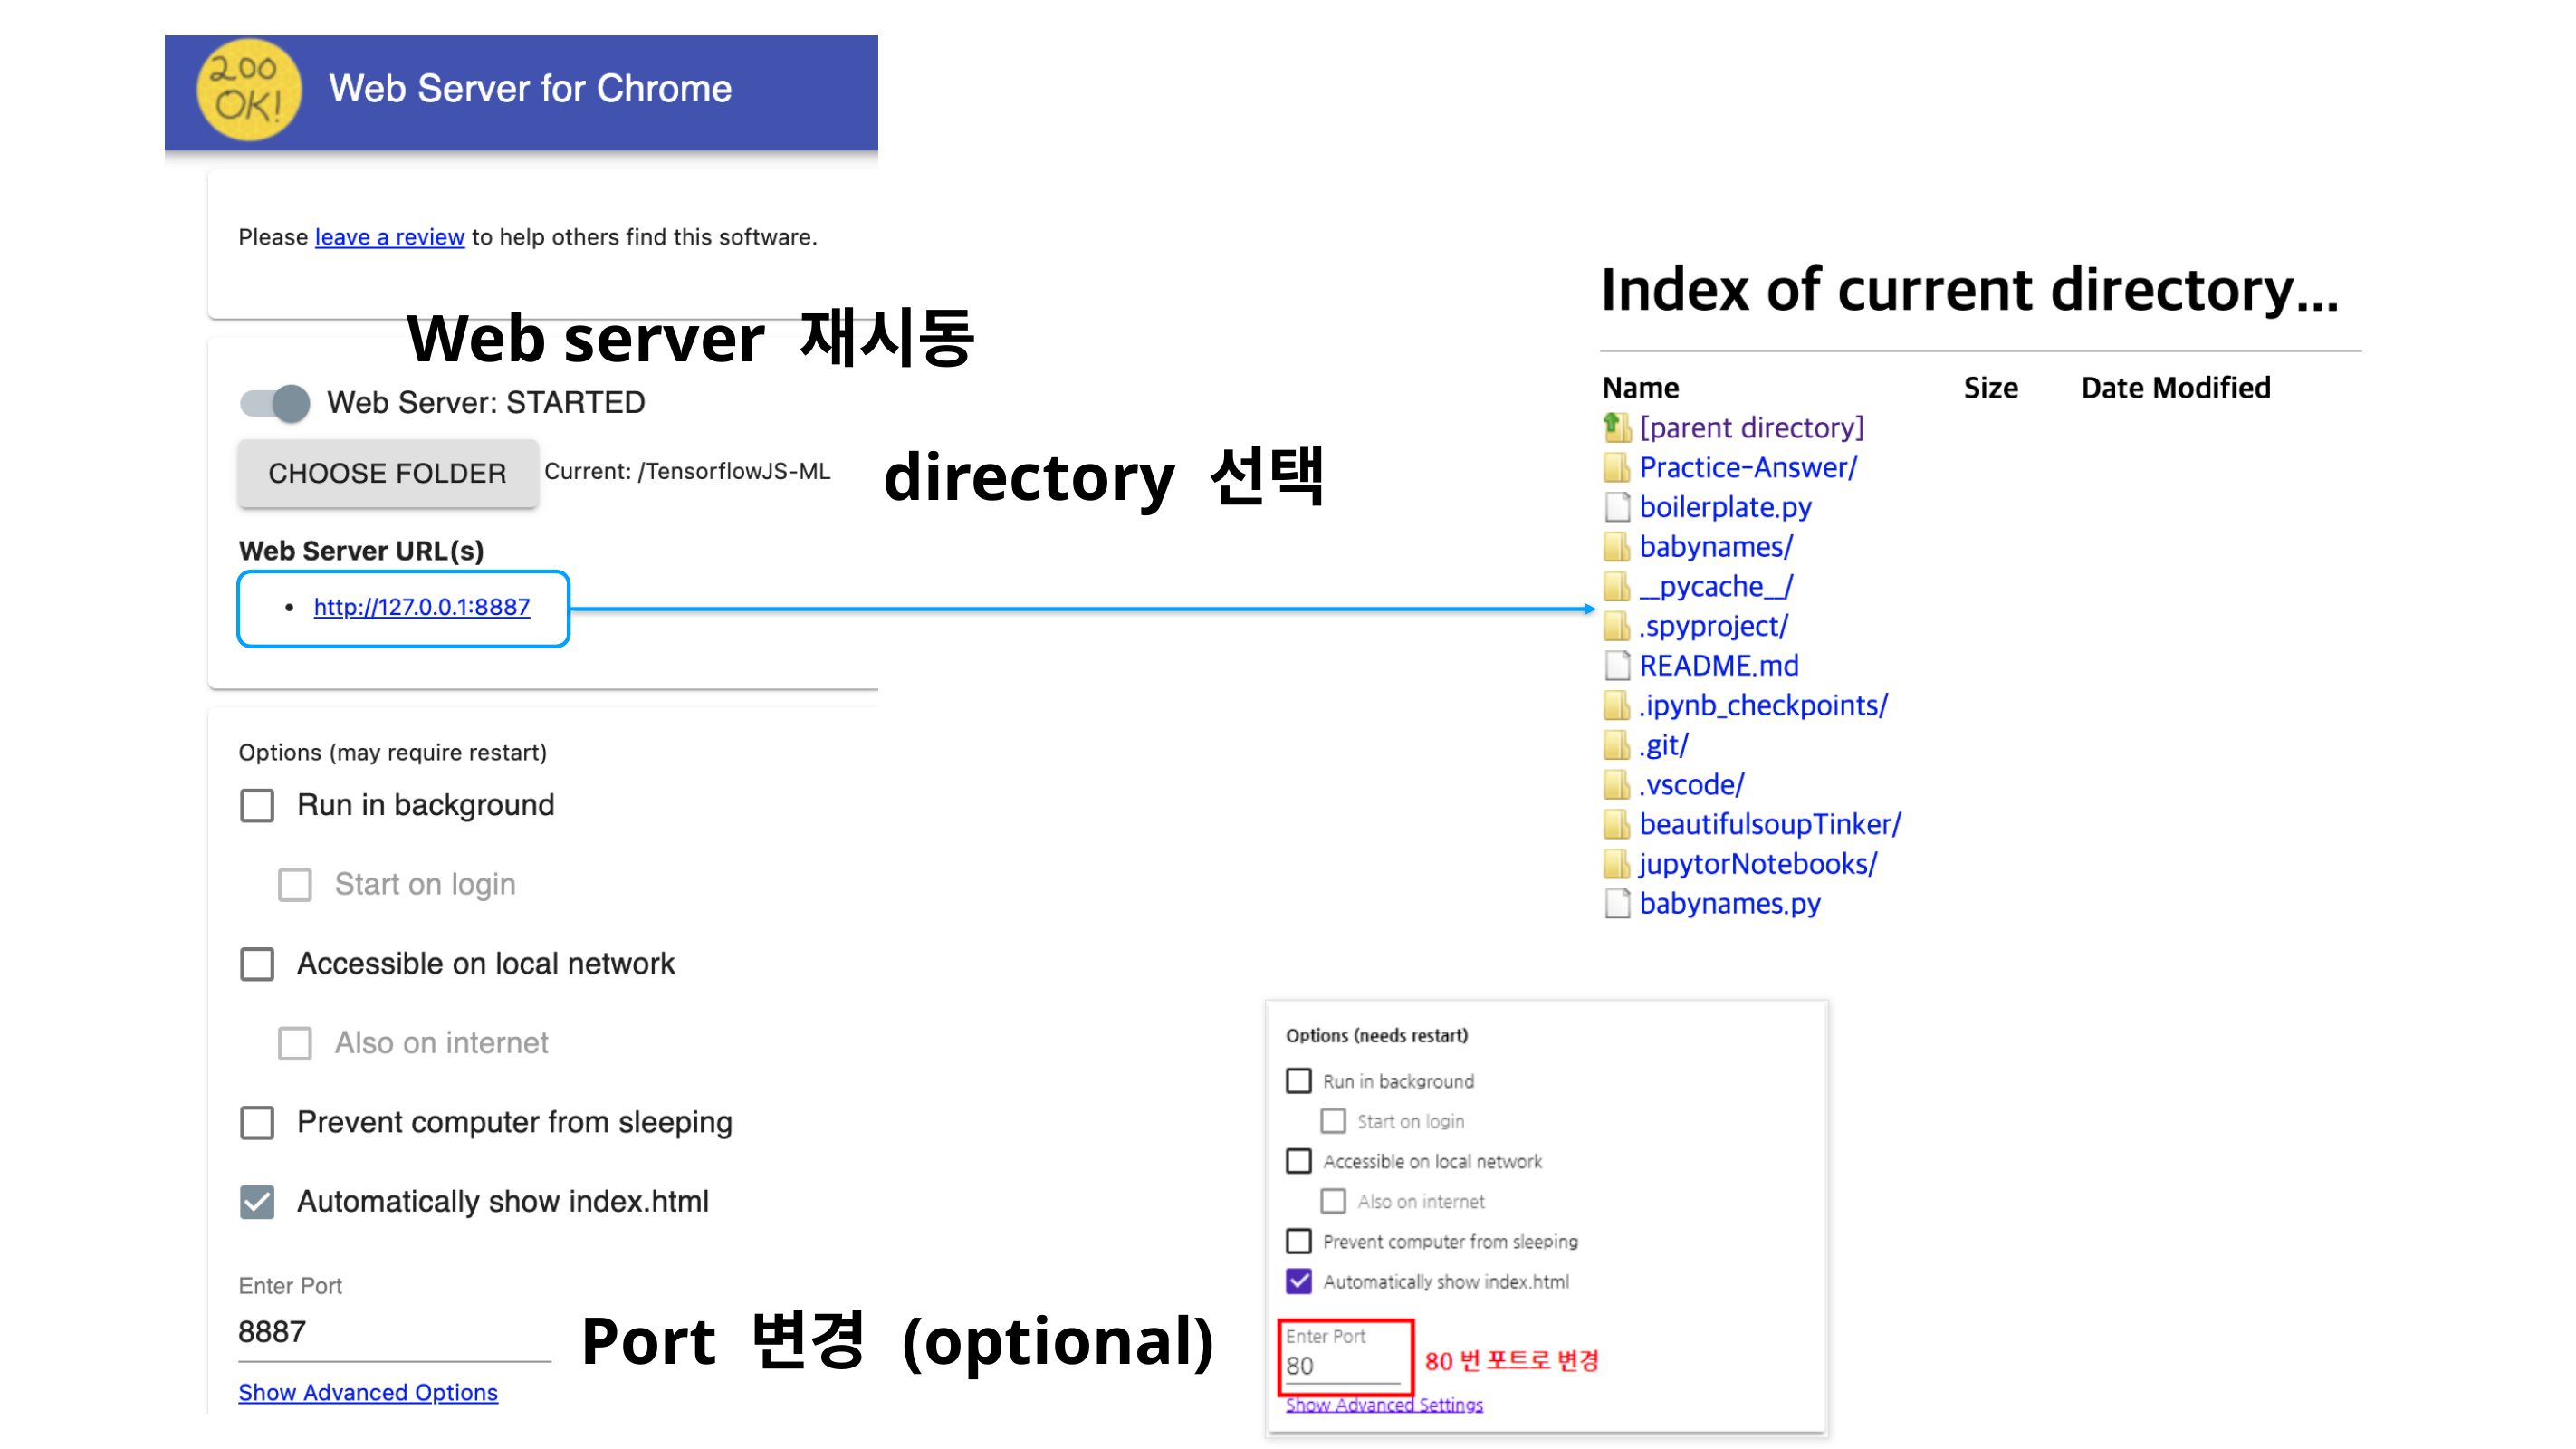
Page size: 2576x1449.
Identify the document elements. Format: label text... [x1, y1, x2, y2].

text_box Port 변경 (optional) [879, 1292, 1230, 1384]
text_box Web server 재시동 [879, 291, 991, 382]
text_box directory 선택 [879, 428, 1341, 521]
picture [1247, 988, 1854, 1449]
picture [165, 35, 879, 1414]
picture [1595, 245, 2362, 936]
